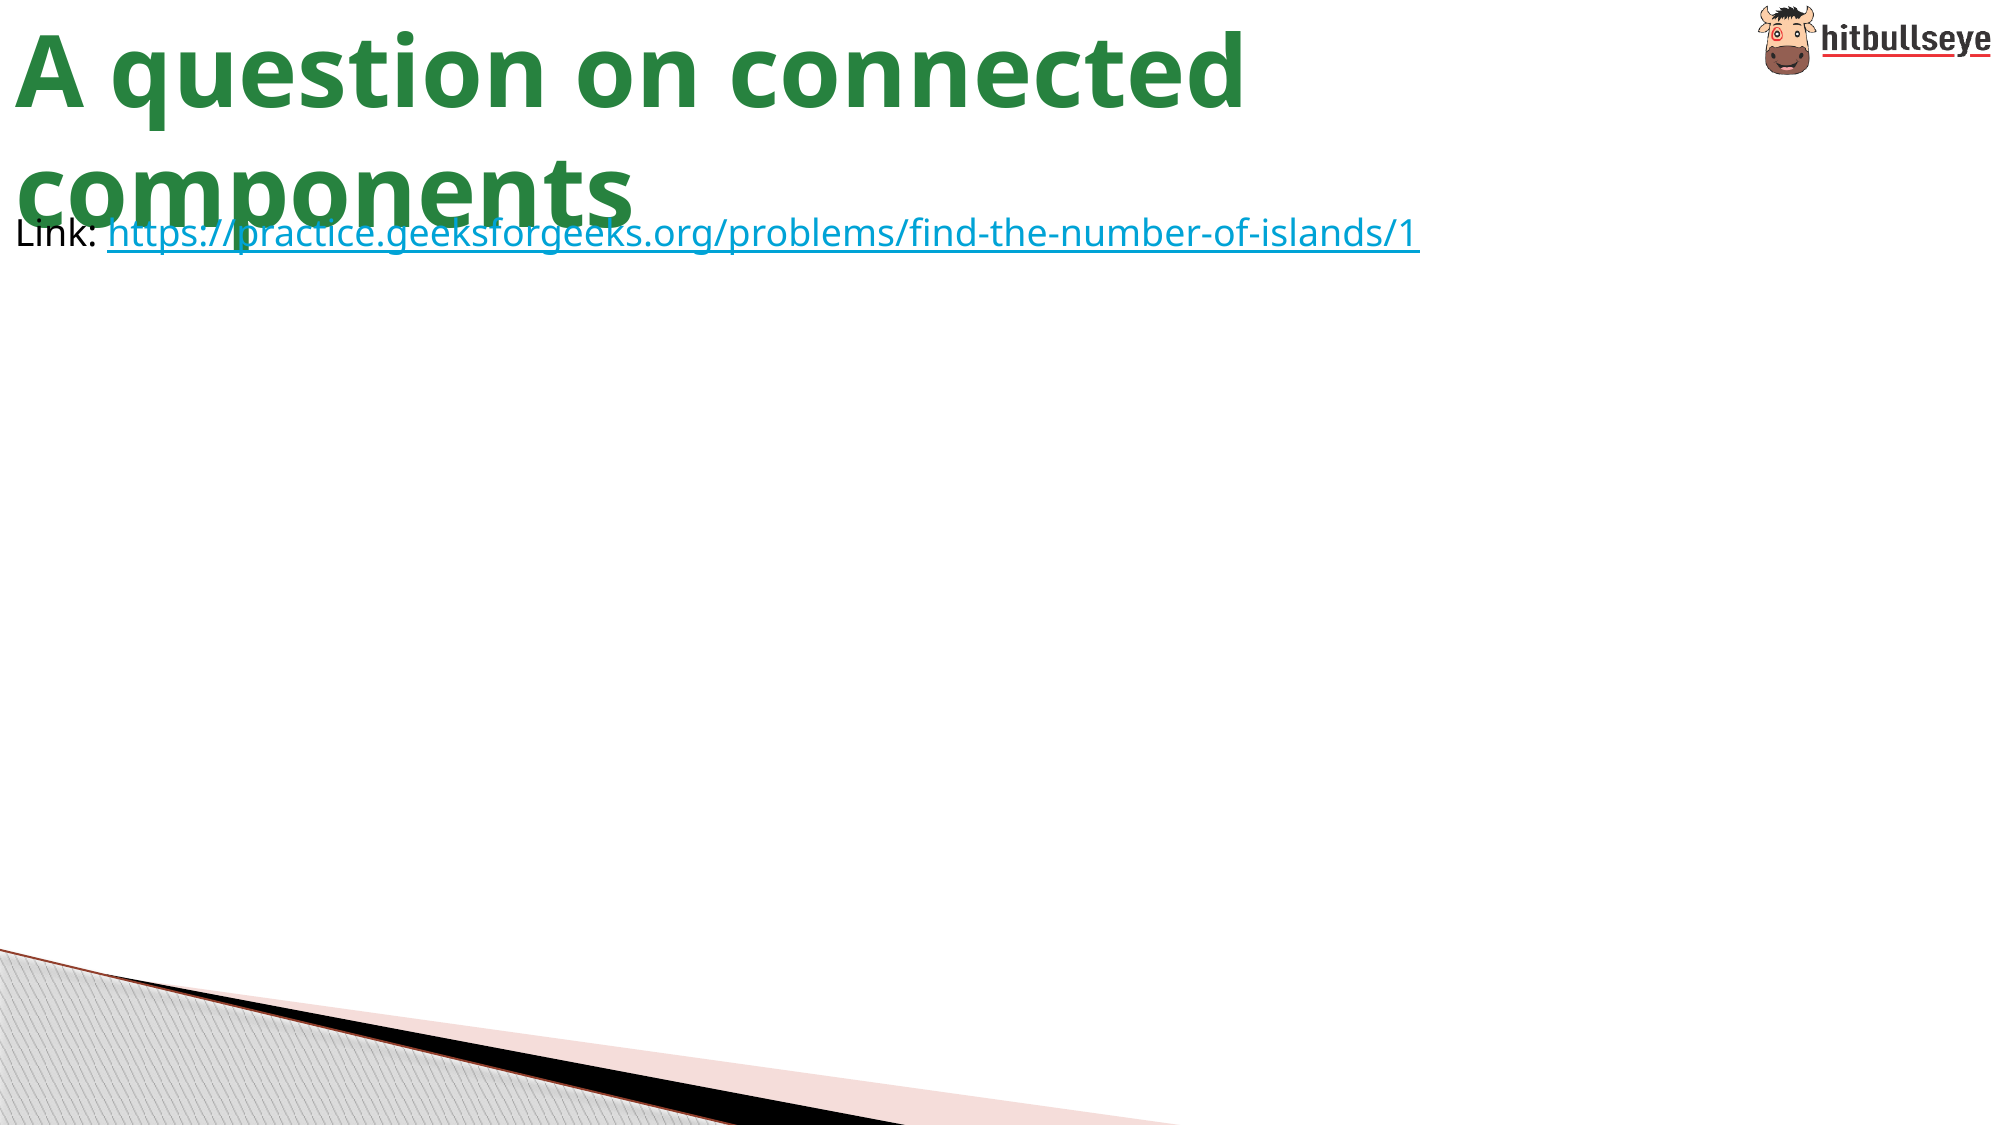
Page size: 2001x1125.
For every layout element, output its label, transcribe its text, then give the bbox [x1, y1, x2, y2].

title A question on connected components [0, 0, 1800, 137]
text_box Link: https://practice.geeksforgeeks.org/problems/find-the-number-of-islands/1 [0, 202, 1771, 268]
picture [1800, 0, 2000, 81]
